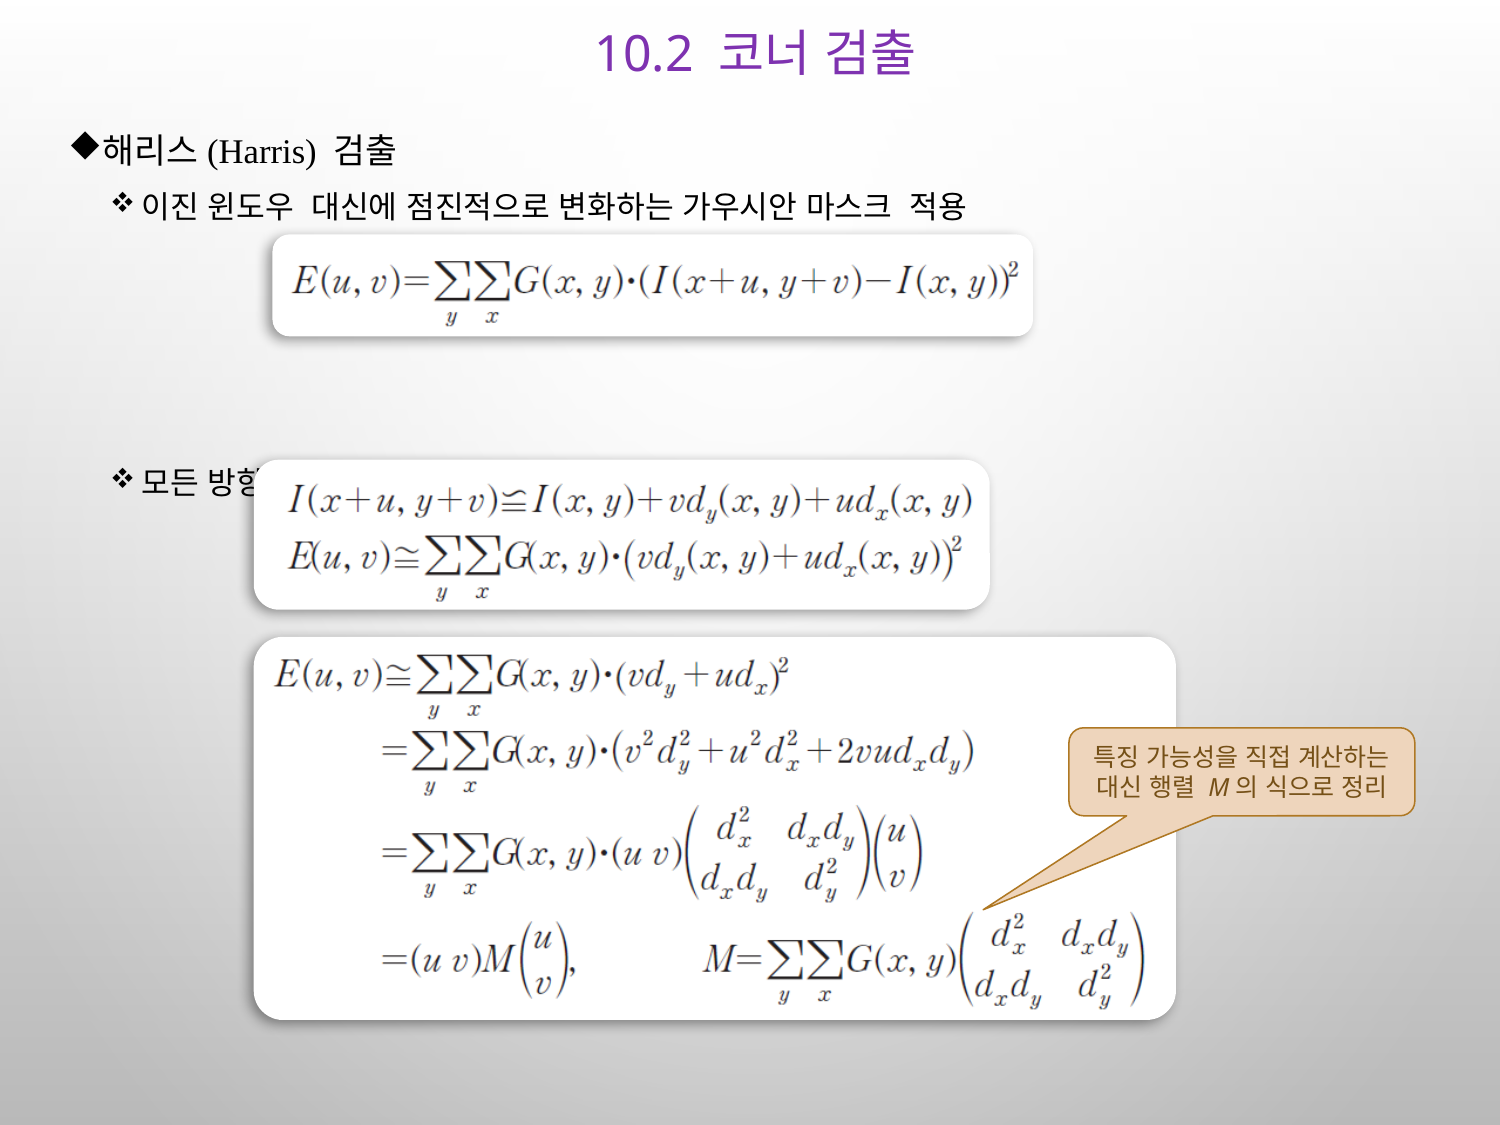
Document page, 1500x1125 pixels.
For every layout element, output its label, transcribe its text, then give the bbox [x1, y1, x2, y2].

picture [0, 0, 1500, 1125]
text_box 특징 가능성을 직접 계산하는 대신 행렬 M의 식으로 정리 [1183, 727, 1416, 829]
title 10.2 코너 검출 [53, 4, 1459, 107]
